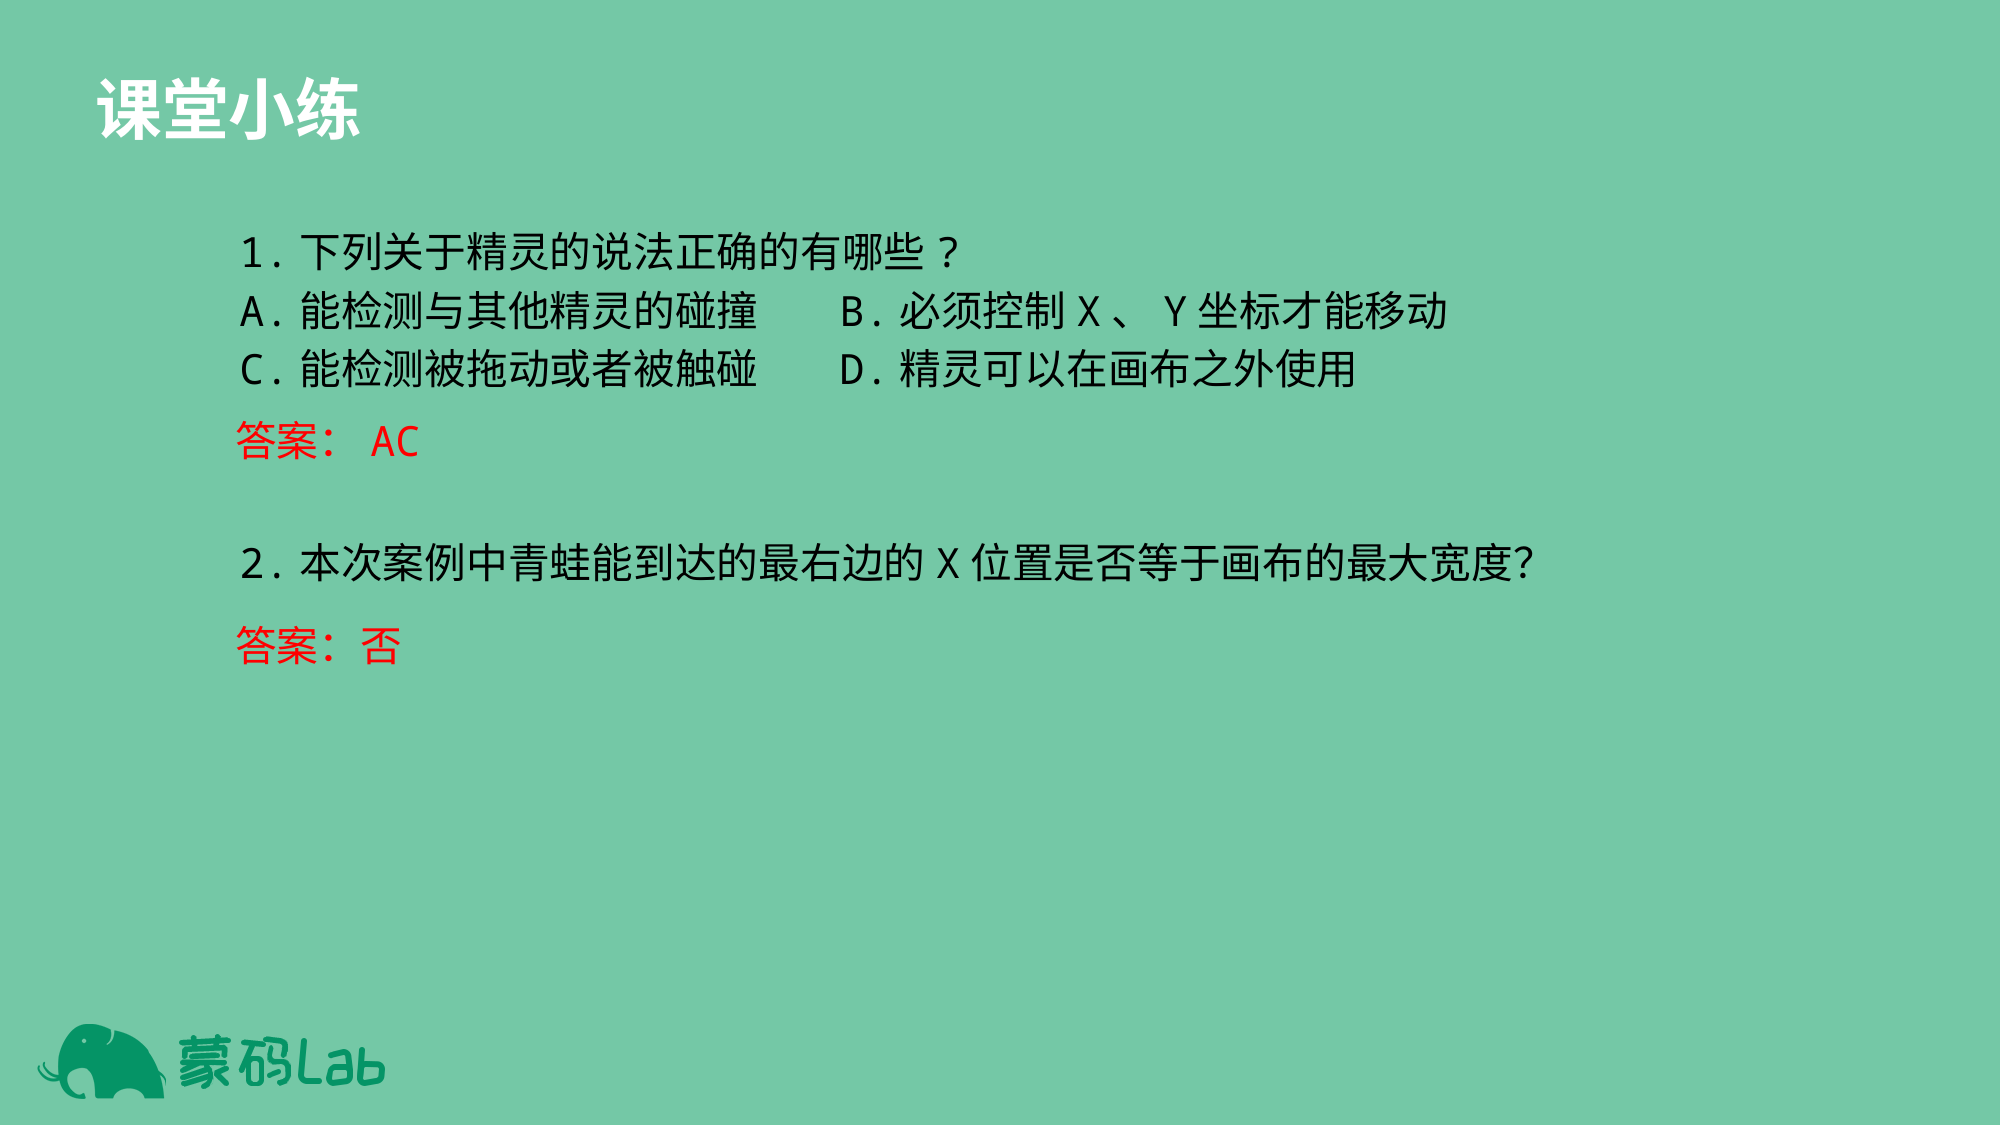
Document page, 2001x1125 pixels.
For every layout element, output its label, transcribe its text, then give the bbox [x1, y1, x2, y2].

picture [26, 1015, 394, 1108]
text_box 答案：否 [220, 612, 1868, 678]
text_box 1.下列关于精灵的说法正确的有哪些? A.能检测与其他精灵的碰撞 B.必须控制X、Y坐标才能移动 C.能检测被拖动或者被触碰 D.精灵可以在画布之外使用 [224, 218, 1872, 401]
list 课堂小练 [80, 69, 1136, 174]
text_box 答案：AC [220, 406, 1868, 472]
text_box 2.本次案例中青蛙能到达的最右边的X位置是否等于画布的最大宽度？ [224, 529, 1872, 595]
